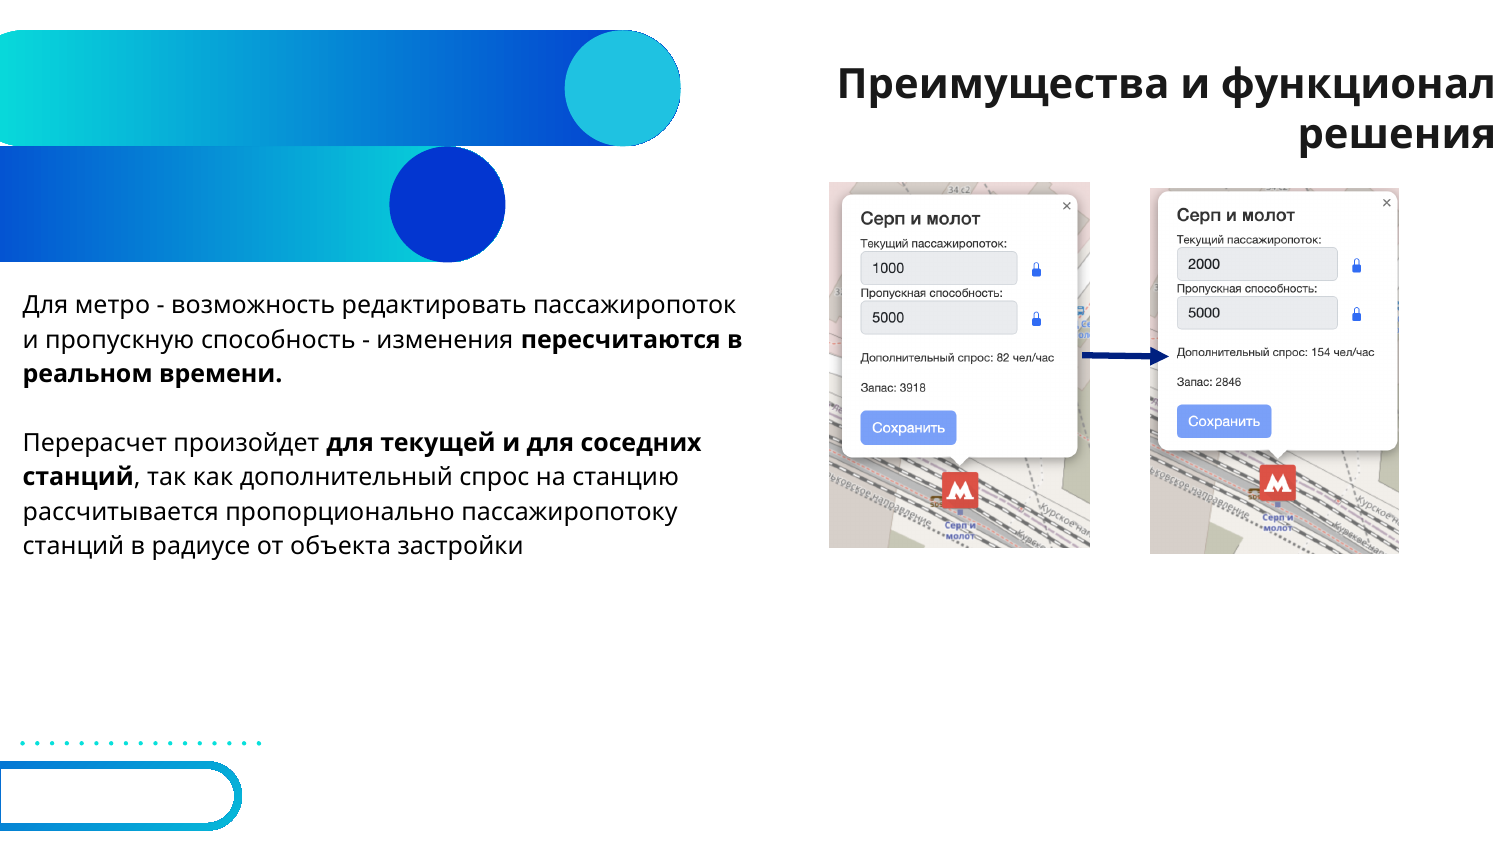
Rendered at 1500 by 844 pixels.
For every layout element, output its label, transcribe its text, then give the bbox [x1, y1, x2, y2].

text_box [0, 146, 506, 263]
subtitle Для метро - возможность редактировать пассажиропоток и пропускную способность - изменения пересчитаются в реальном времени. Перерасчет произойдет для текущей и для соседних станций, так как дополнительный спрос на станцию рассчитывается пропорционально пассажиропотоку станций в радиусе от объекта застройки [7, 269, 769, 760]
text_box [0, 30, 681, 147]
picture [1149, 188, 1399, 555]
picture [828, 182, 1091, 548]
title Преимущества и функционал решения [689, 41, 1500, 158]
